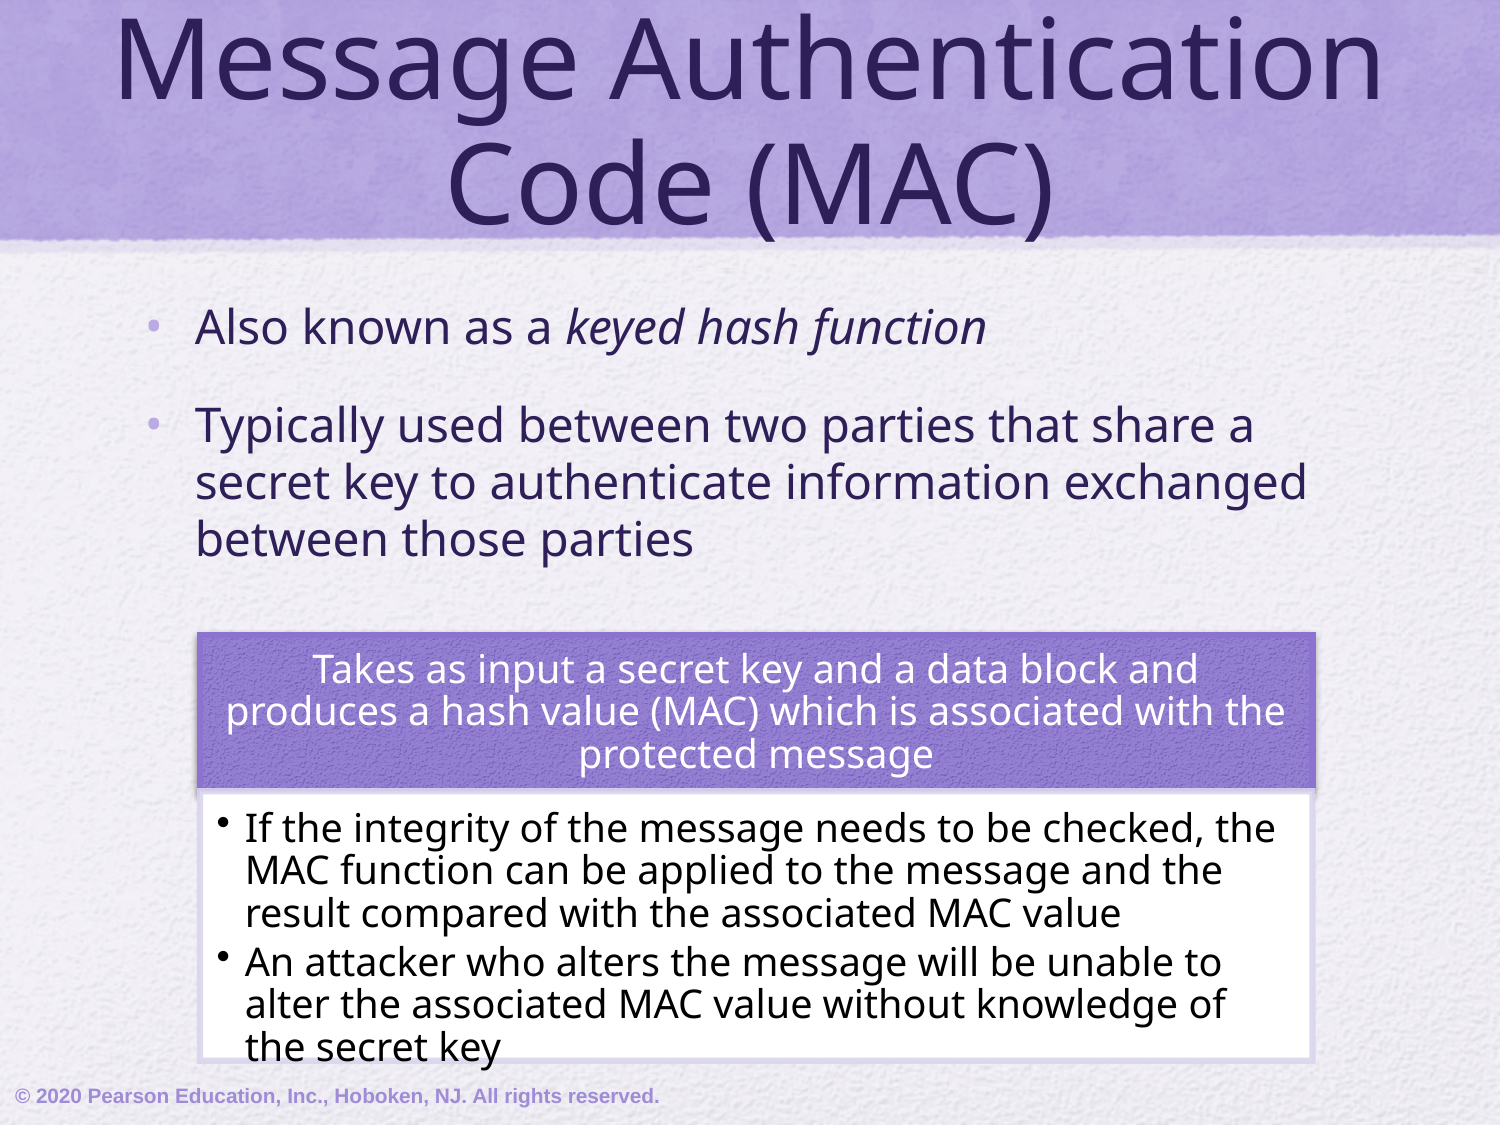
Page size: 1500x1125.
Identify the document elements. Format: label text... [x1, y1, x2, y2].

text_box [197, 597, 1316, 1099]
picture [0, 239, 1500, 1125]
title Message Authentication Code (MAC) [0, 6, 1500, 239]
list Also known as a keyed hash function Typically used between two parties that share a secret key to authenticate information exchanged between those parties [129, 288, 1373, 576]
footer © 2020 Pearson Education, Inc., Hoboken, NJ. All rights reserved. [0, 1065, 1000, 1125]
